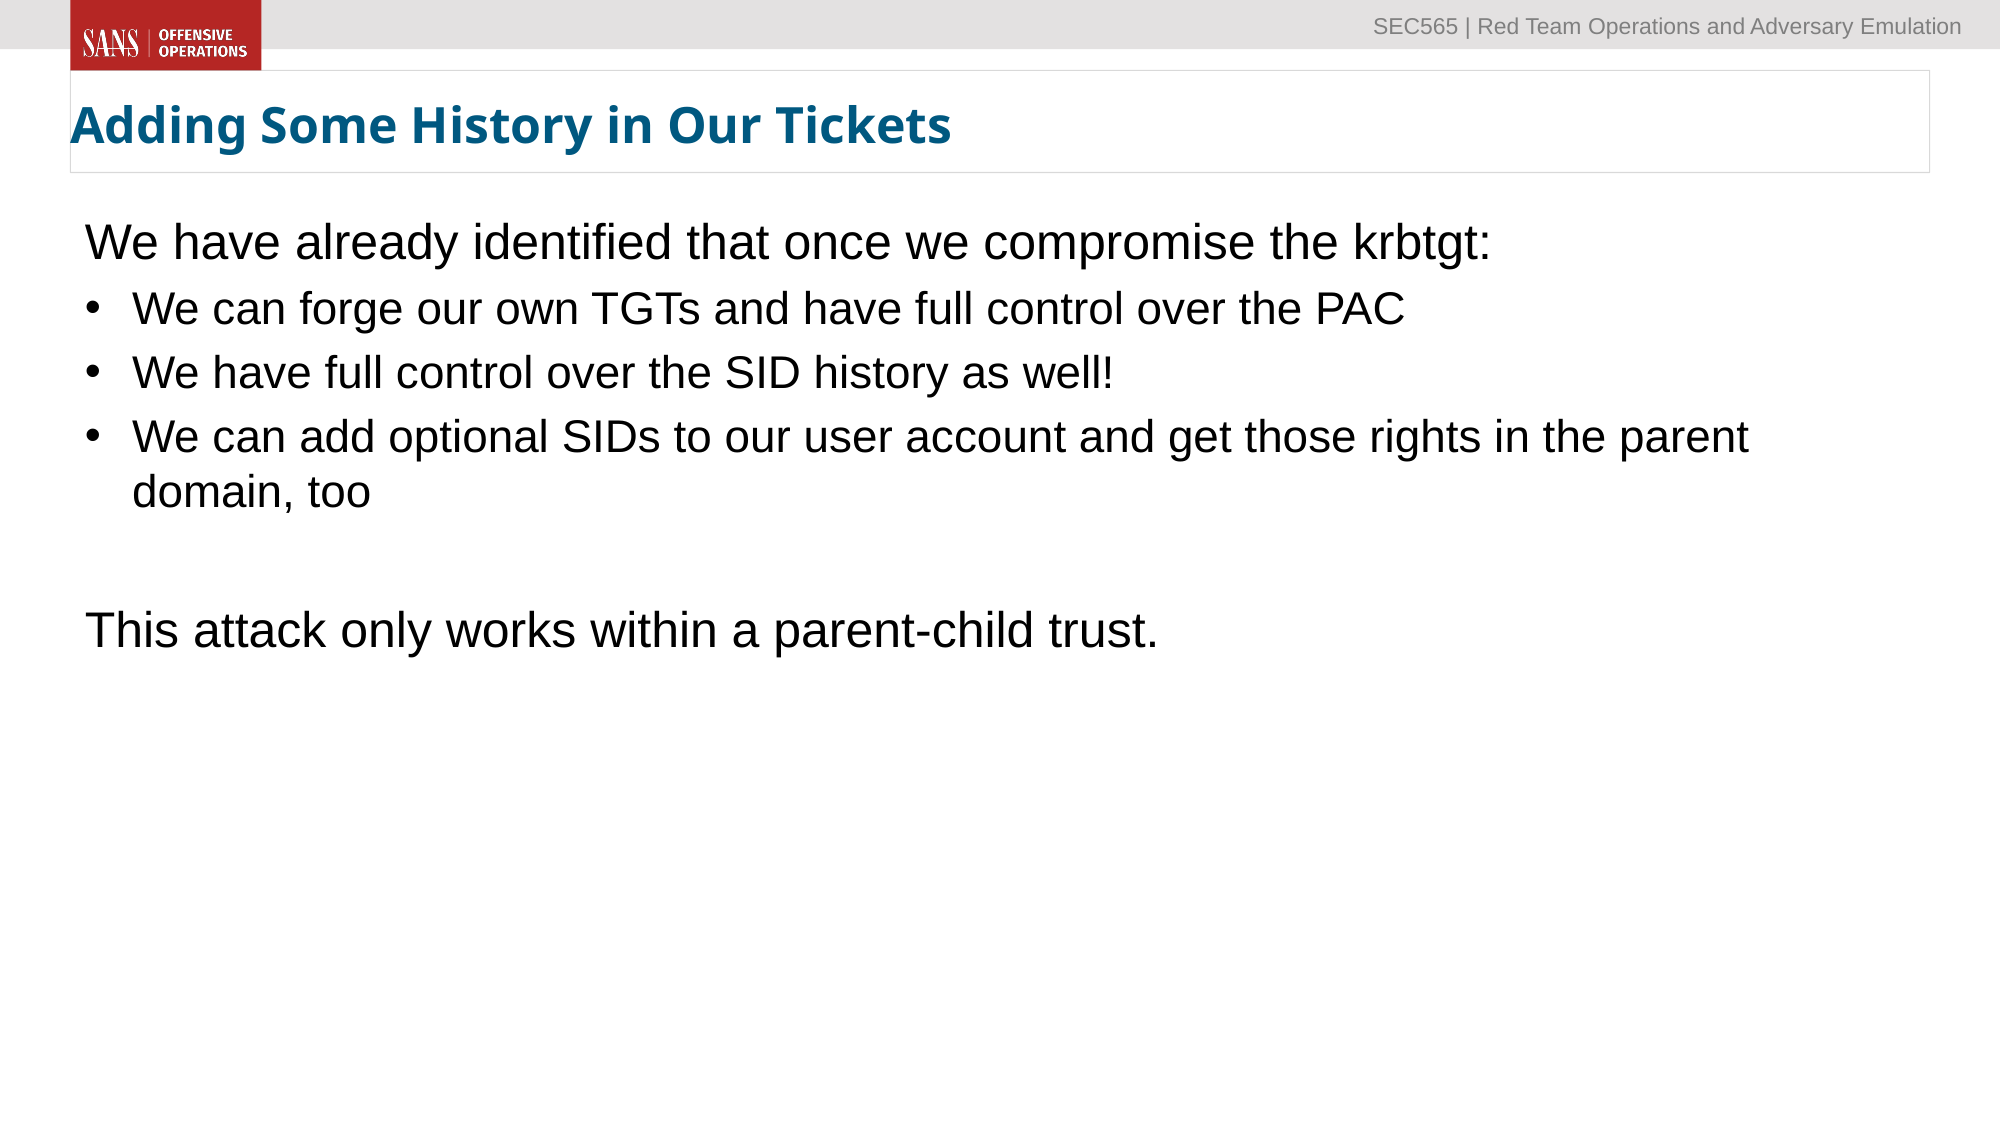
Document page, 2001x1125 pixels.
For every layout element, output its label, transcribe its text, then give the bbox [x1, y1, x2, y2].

title Adding Some History in Our Tickets [70, 70, 1930, 173]
list We have already identified that once we compromise the krbtgt: We can forge our own TGTs and have full control over the PAC We have full control over the SID history as well! We can add optional SIDs to our user account and get those rights in the parent domain, too This attack only works within a parent-child trust. [70, 202, 1930, 1100]
picture [83, 29, 139, 57]
picture [159, 29, 247, 57]
